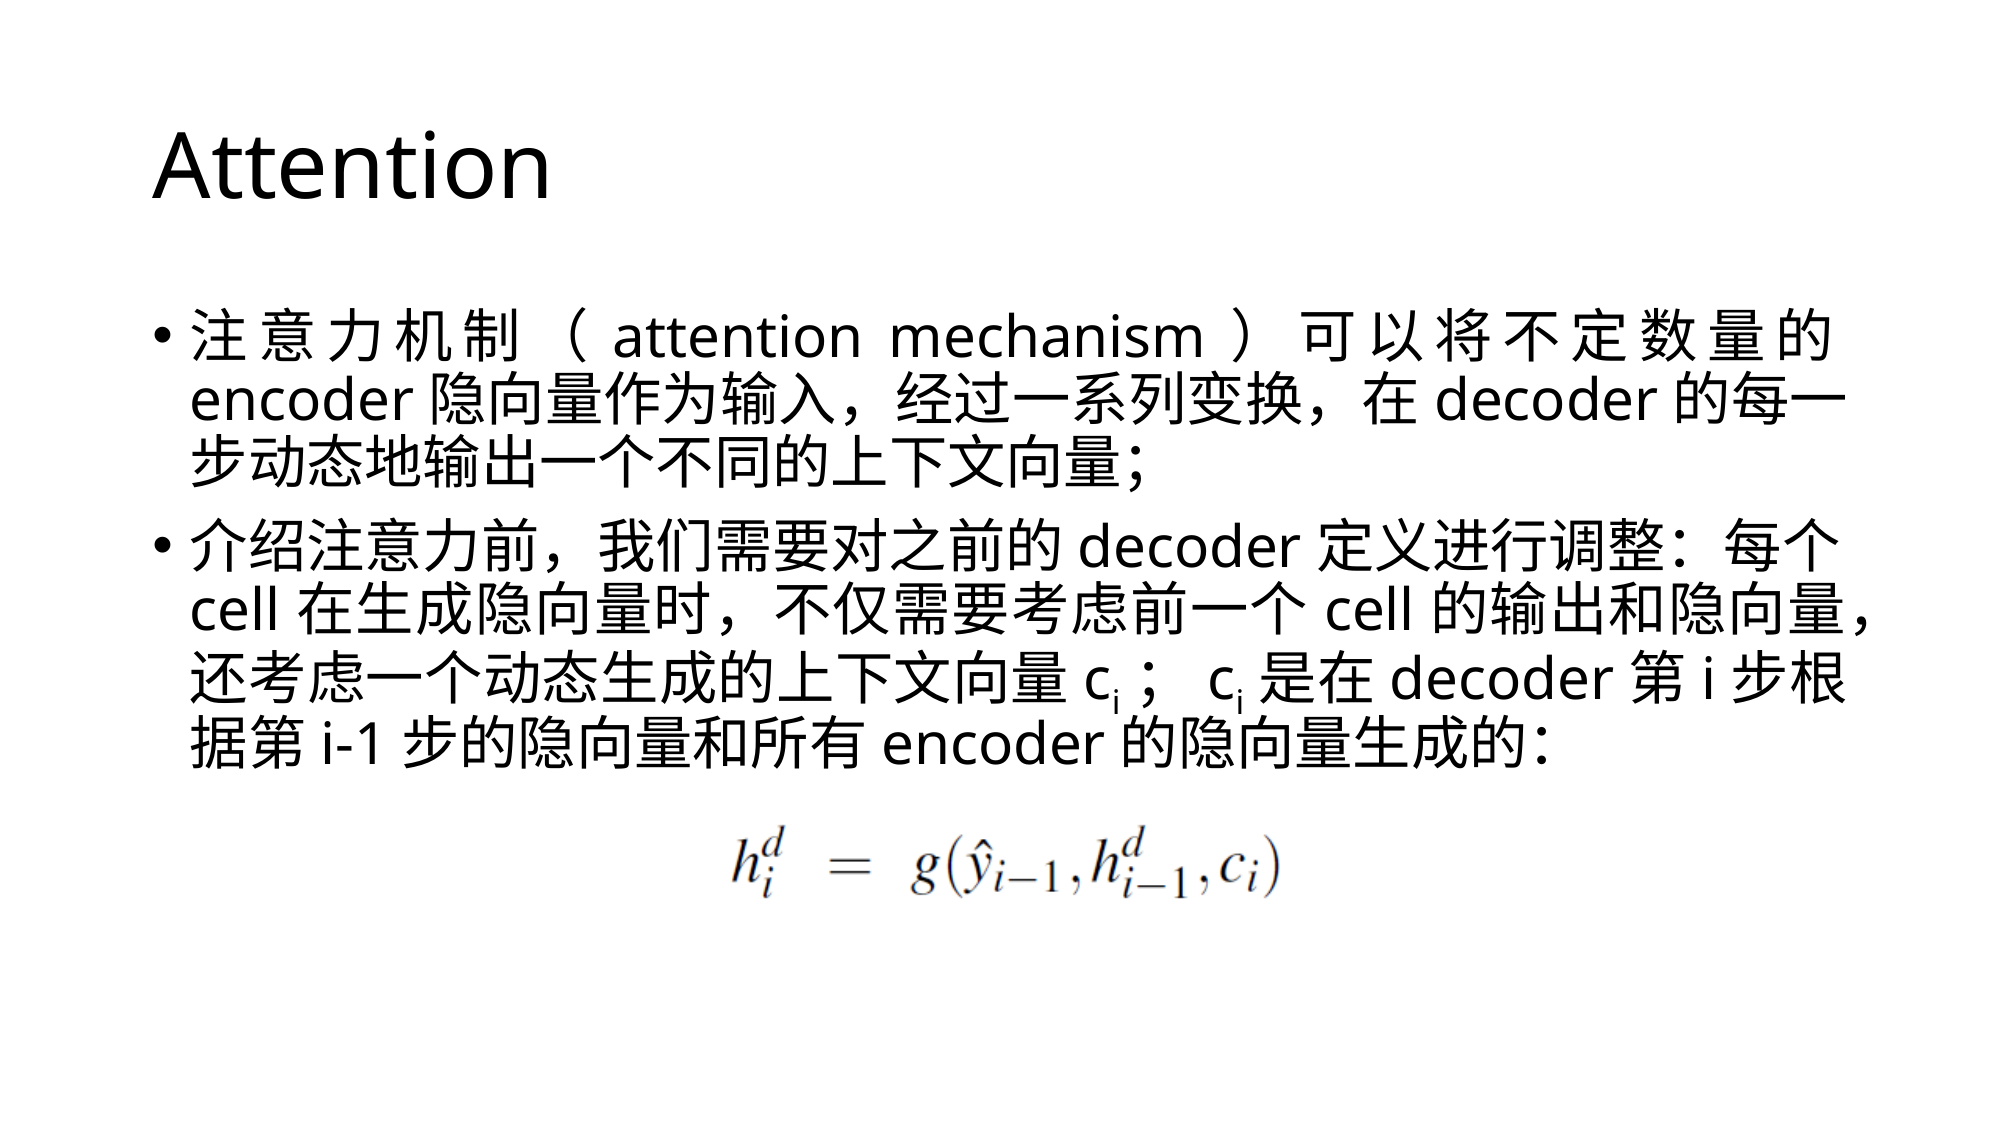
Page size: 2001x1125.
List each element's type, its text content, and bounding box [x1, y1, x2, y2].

list 注意力机制（attention mechanism）可以将不定数量的encoder隐向量作为输入，经过一系列变换，在decoder的每一步动态地输出一个不同的上下文向量； 介绍注意力前，我们需要对之前的decoder定义进行调整：每个cell在生成隐向量时，不仅需要考虑前一个cell的输出和隐向量，还考虑一个动态生成的上下文向量ci；ci是在decoder第i步根据第i-1步的隐向量和所有encoder的隐向量生成的： [137, 299, 1863, 1014]
picture [706, 819, 1294, 911]
title Attention [137, 59, 1863, 278]
